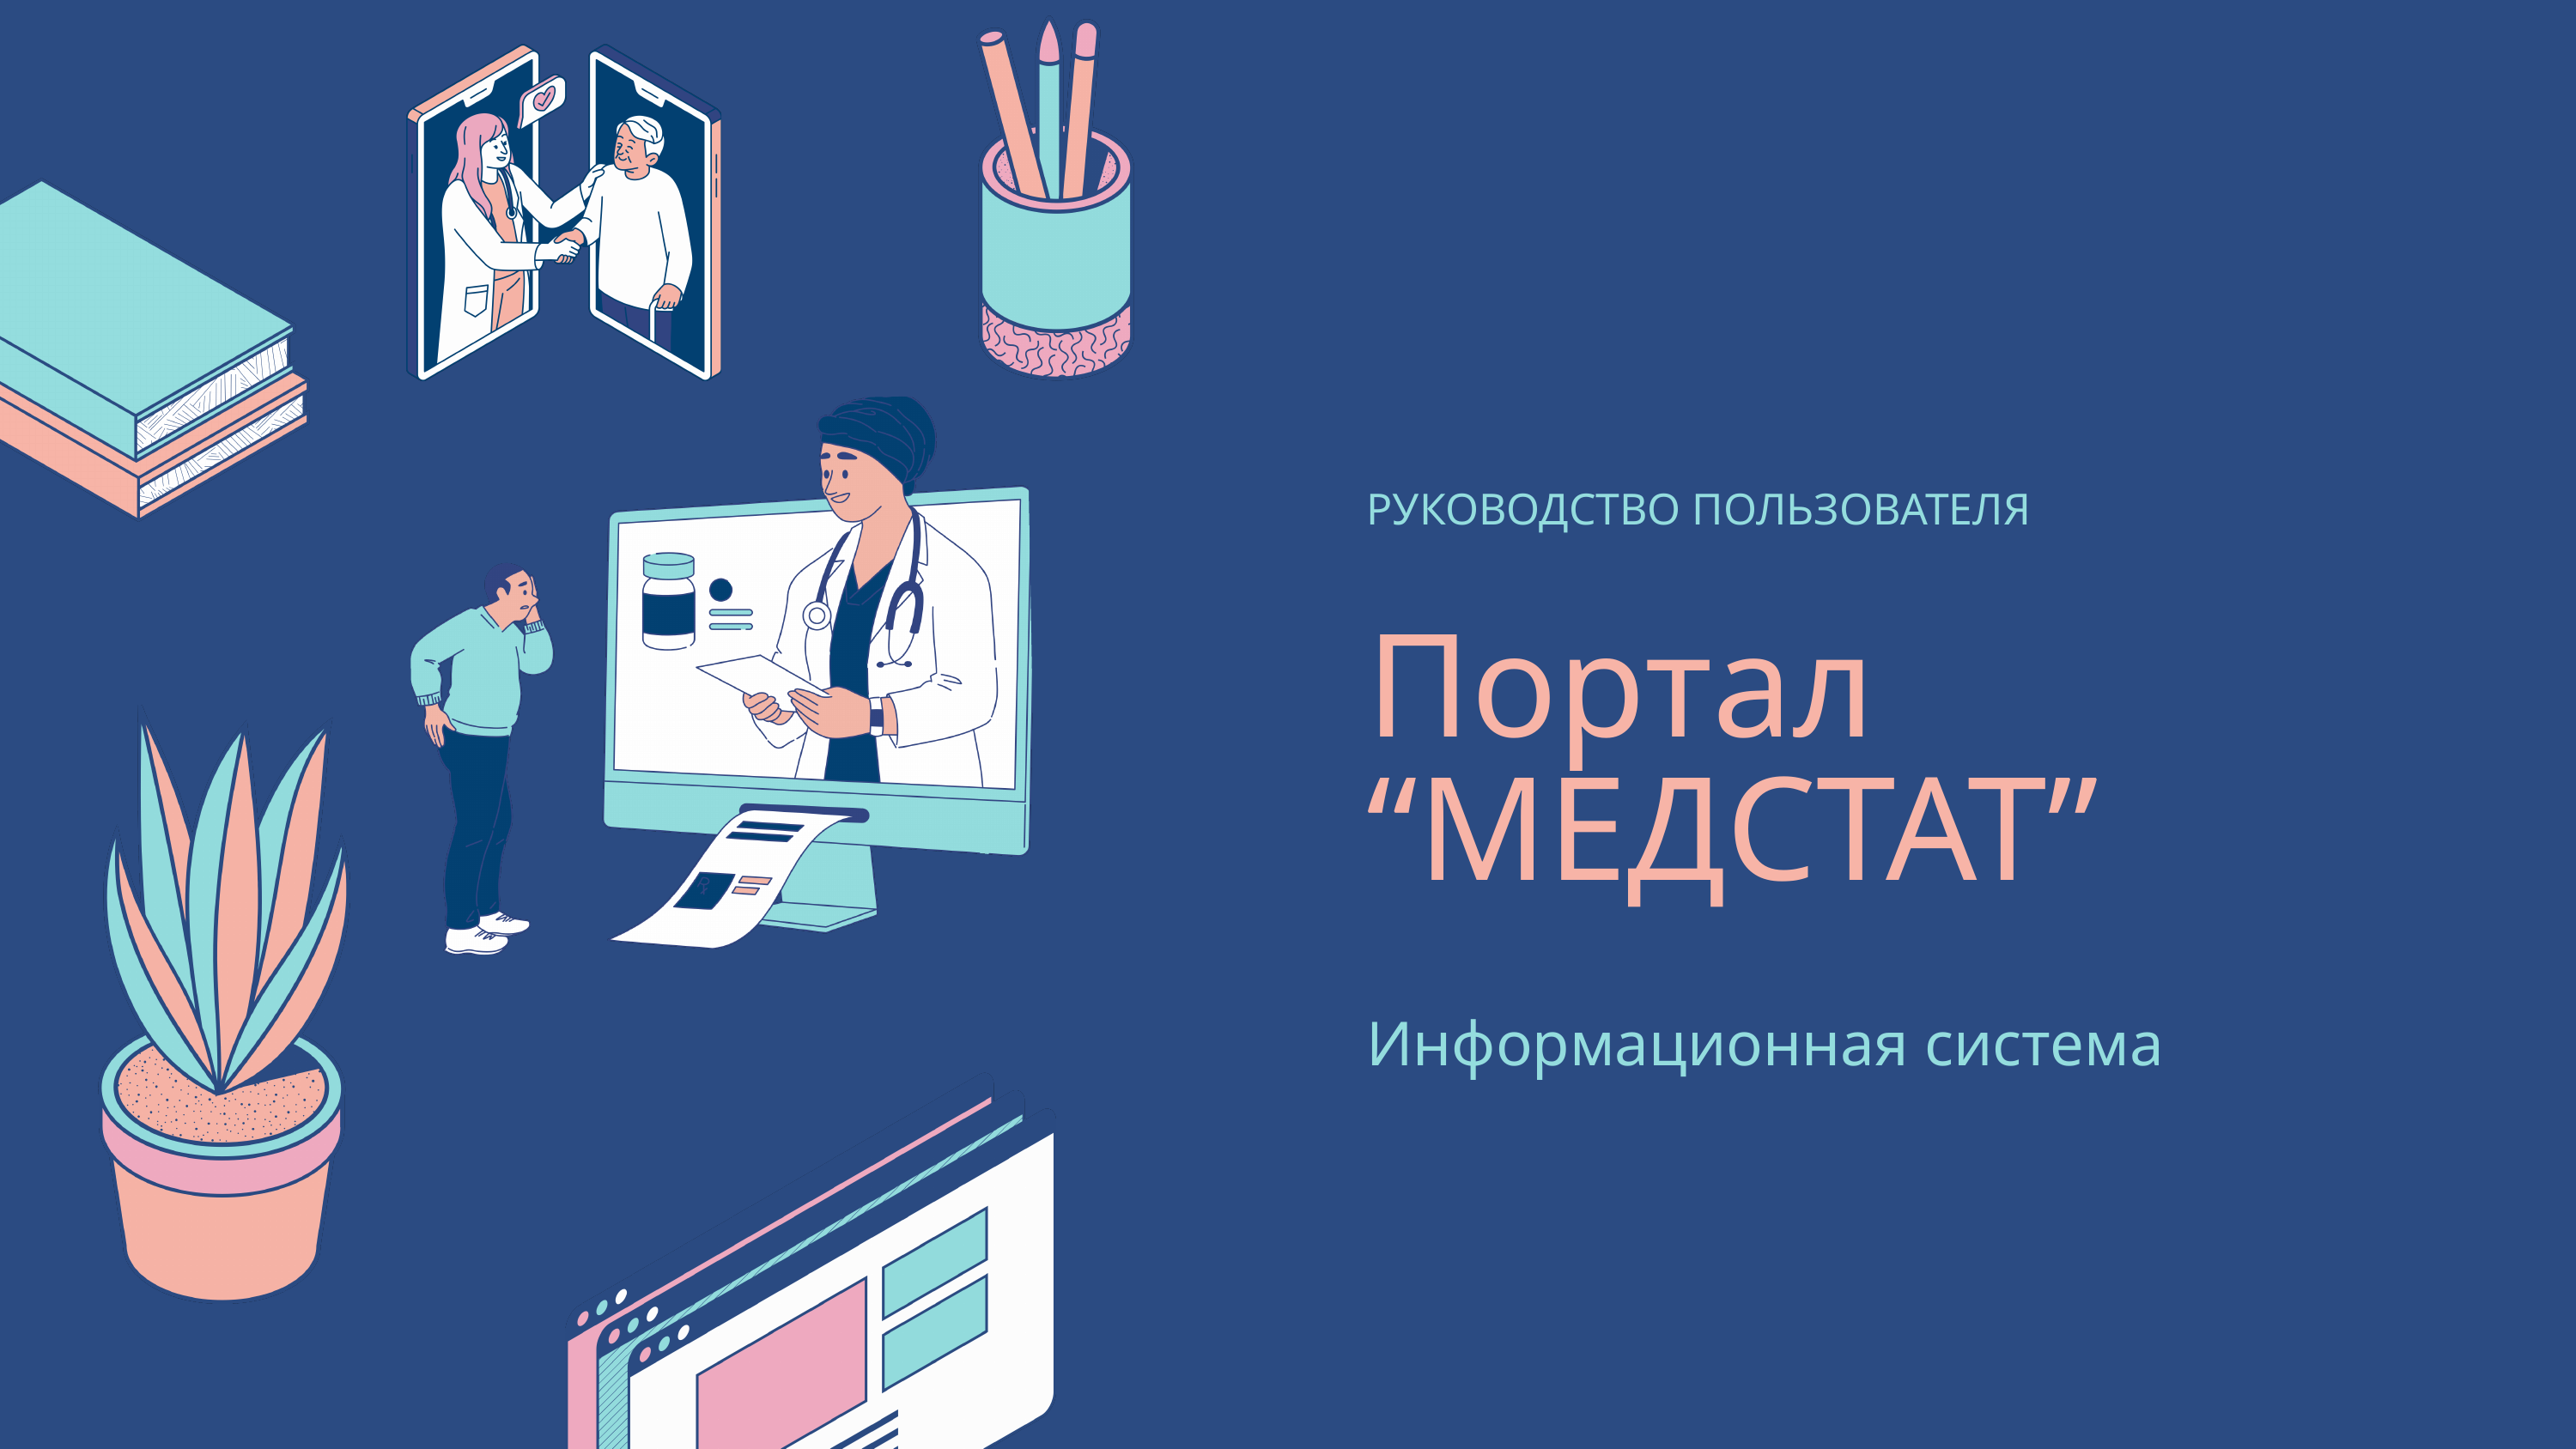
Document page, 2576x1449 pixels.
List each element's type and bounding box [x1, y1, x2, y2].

text_box [405, 394, 1037, 956]
text_box [1366, 477, 2524, 1073]
text_box [406, 44, 722, 381]
text_box [88, 705, 355, 1304]
text_box [565, 1071, 1056, 1449]
text_box [971, 15, 1140, 381]
text_box [0, 178, 310, 522]
